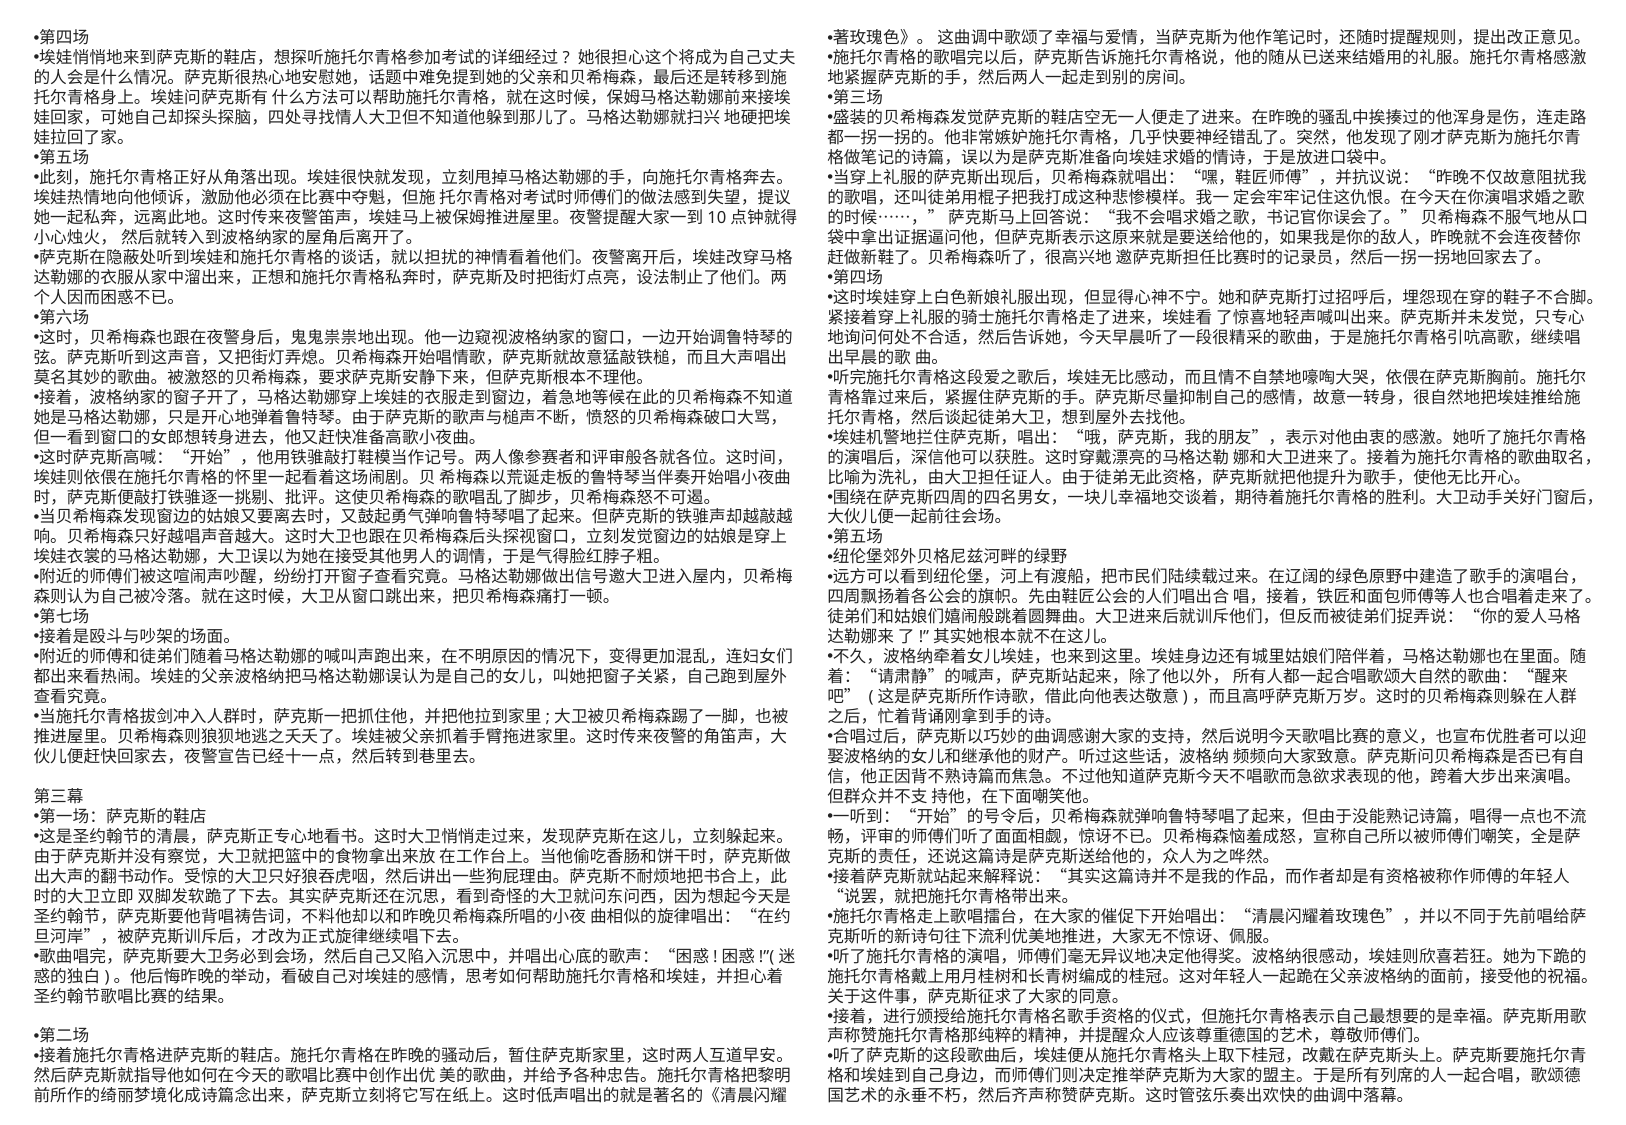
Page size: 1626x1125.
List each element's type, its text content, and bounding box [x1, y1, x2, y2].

text_box 著玫瑰色》。 这曲调中歌颂了幸福与爱情，当萨克斯为他作笔记时，还随时提醒规则，提出改正意见。 施托尔青格的歌唱完以后，萨克斯告诉施托尔青格说，他的随从已送来结婚用的礼服。施托尔青格感激地紧握萨克斯的手，然后两人一起走到别的房间。 第三场 盛装的贝希梅森发觉萨克斯的鞋店空无一人便走了进来。在昨晚的骚乱中挨揍过的他浑身是伤，连走路都一拐一拐的。他非常嫉妒施托尔青格，几乎快要神经错乱了。突然，他发现了刚才萨克斯为施托尔青格做笔记的诗篇，误以为是萨克斯准备向埃娃求婚的情诗，于是放进口袋中。 当穿上礼服的萨克斯出现后，贝希梅森就唱出：“嘿，鞋匠师傅”，并抗议说：“昨晚不仅故意阻扰我的歌唱，还叫徒弟用棍子把我打成这种悲惨模样。我一 定会牢牢记住这仇恨。在今天在你演唱求婚之歌的时候……，” 萨克斯马上回答说：“我不会唱求婚之歌，书记官你误会了。” 贝希梅森不服气地从口袋中拿出证据逼问他，但萨克斯表示这原来就是要送给他的，如果我是你的敌人，昨晚就不会连夜替你赶做新鞋了。贝希梅森听了，很高兴地 邀萨克斯担任比赛时的记录员，然后一拐一拐地回家去了。 第四场 这时埃娃穿上白色新娘礼服出现，但显得心神不宁。她和萨克斯打过招呼后，埋怨现在穿的鞋子不合脚。紧接着穿上礼服的骑士施托尔青格走了进来，埃娃看 了惊喜地轻声喊叫出来。萨克斯并未发觉，只专心地询问何处不合适，然后告诉她，今天早晨听了一段很精采的歌曲，于是施托尔青格引吭高歌，继续唱出早晨的歌 曲。 听完施托尔青格这段爱之歌后，埃娃无比感动，而且情不自禁地嚎啕大哭，依偎在萨克斯胸前。施托尔青格靠过来后，紧握住萨克斯的手。萨克斯尽量抑制自己的感情，故意一转身，很自然地把埃娃推给施托尔青格，然后谈起徒弟大卫，想到屋外去找他。 埃娃机警地拦住萨克斯，唱出：“哦，萨克斯，我的朋友”，表示对他由衷的感激。她听了施托尔青格的演唱后，深信他可以获胜。这时穿戴漂亮的马格达勒 娜和大卫进来了。接着为施托尔青格的歌曲取名，比喻为洗礼，由大卫担任证人。由于徒弟无此资格，萨克斯就把他提升为歌手，使他无比开心。 围绕在萨克斯四周的四名男女，一块儿幸福地交谈着，期待着施托尔青格的胜利。大卫动手关好门窗后，大伙儿便一起前往会场。 第五场 纽伦堡郊外贝格尼兹河畔的绿野 远方可以看到纽伦堡，河上有渡船，把市民们陆续载过来。在辽阔的绿色原野中建造了歌手的演唱台，四周飘扬着各公会的旗帜。先由鞋匠公会的人们唱出合 唱，接着，铁匠和面包师傅等人也合唱着走来了。徒弟们和姑娘们嬉闹般跳着圆舞曲。大卫进来后就训斥他们，但反而被徒弟们捉弄说：“你的爱人马格达勒娜来 了!”其实她根本就不在这儿。 不久，波格纳牵着女儿埃娃，也来到这里。埃娃身边还有城里姑娘们陪伴着，马格达勒娜也在里面。随着：“请肃静”的喊声，萨克斯站起来，除了他以外， 所有人都一起合唱歌颂大自然的歌曲：“醒来吧” (这是萨克斯所作诗歌，借此向他表达敬意)，而且高呼萨克斯万岁。这时的贝希梅森则躲在人群之后，忙着背诵刚拿到手的诗。 合唱过后，萨克斯以巧妙的曲调感谢大家的支持，然后说明今天歌唱比赛的意义，也宣布优胜者可以迎娶波格纳的女儿和继承他的财产。听过这些话，波格纳 频频向大家致意。萨克斯问贝希梅森是否已有自信，他正因背不熟诗篇而焦急。不过他知道萨克斯今天不唱歌而急欲求表现的他，跨着大步出来演唱。但群众并不支 持他，在下面嘲笑他。 一听到：“开始”的号令后，贝希梅森就弹响鲁特琴唱了起来，但由于没能熟记诗篇，唱得一点也不流畅，评审的师傅们听了面面相觑，惊讶不已。贝希梅森恼羞成怒，宣称自己所以被师傅们嘲笑，全是萨克斯的责任，还说这篇诗是萨克斯送给他的，众人为之哗然。 接着萨克斯就站起来解释说：“其实这篇诗并不是我的作品，而作者却是有资格被称作师傅的年轻人“说罢，就把施托尔青格带出来。 施托尔青格走上歌唱擂台，在大家的催促下开始唱出：“清晨闪耀着玫瑰色”，并以不同于先前唱给萨克斯听的新诗句往下流利优美地推进，大家无不惊讶、佩服。 听了施托尔青格的演唱，师傅们毫无异议地决定他得奖。波格纳很感动，埃娃则欣喜若狂。她为下跪的施托尔青格戴上用月桂树和长青树编成的桂冠。这对年轻人一起跪在父亲波格纳的面前，接受他的祝福。关于这件事，萨克斯征求了大家的同意。 接着，进行颁授给施托尔青格名歌手资格的仪式，但施托尔青格表示自己最想要的是幸福。萨克斯用歌声称赞施托尔青格那纯粹的精神，并提醒众人应该尊重德国的艺术，尊敬师傅们。 听了萨克斯的这段歌曲后，埃娃便从施托尔青格头上取下桂冠，改戴在萨克斯头上。萨克斯要施托尔青格和埃娃到自己身边，而师傅们则决定推举萨克斯为大家的盟主。于是所有列席的人一起合唱，歌颂德国艺术的永垂不朽，然后齐声称赞萨克斯。这时管弦乐奏出欢快的曲调中落幕。 [812, 19, 1607, 1113]
text_box 第四场 埃娃悄悄地来到萨克斯的鞋店，想探听施托尔青格参加考试的详细经过? 她很担心这个将成为自己丈夫的人会是什么情况。萨克斯很热心地安慰她，话题中难免提到她的父亲和贝希梅森，最后还是转移到施托尔青格身上。埃娃问萨克斯有 什么方法可以帮助施托尔青格，就在这时候，保姆马格达勒娜前来接埃娃回家，可她自己却探头探脑，四处寻找情人大卫但不知道他躲到那儿了。马格达勒娜就扫兴 地硬把埃娃拉回了家。 第五场 此刻，施托尔青格正好从角落出现。埃娃很快就发现，立刻甩掉马格达勒娜的手，向施托尔青格奔去。埃娃热情地向他倾诉，激励他必须在比赛中夺魁，但施 托尔青格对考试时师傅们的做法感到失望，提议她一起私奔，远离此地。这时传来夜警笛声，埃娃马上被保姆推进屋里。夜警提醒大家一到10点钟就得小心烛火， 然后就转入到波格纳家的屋角后离开了。 萨克斯在隐蔽处听到埃娃和施托尔青格的谈话，就以担扰的神情看着他们。夜警离开后，埃娃改穿马格达勒娜的衣服从家中溜出来，正想和施托尔青格私奔时，萨克斯及时把街灯点亮，设法制止了他们。两个人因而困惑不已。 第六场 这时，贝希梅森也跟在夜警身后，鬼鬼祟祟地出现。他一边窥视波格纳家的窗口，一边开始调鲁特琴的弦。萨克斯听到这声音，又把街灯弄熄。贝希梅森开始唱情歌，萨克斯就故意猛敲铁槌，而且大声唱出莫名其妙的歌曲。被激怒的贝希梅森，要求萨克斯安静下来，但萨克斯根本不理他。 接着，波格纳家的窗子开了，马格达勒娜穿上埃娃的衣服走到窗边，着急地等候在此的贝希梅森不知道她是马格达勒娜，只是开心地弹着鲁特琴。由于萨克斯的歌声与槌声不断，愤怒的贝希梅森破口大骂，但一看到窗口的女郎想转身进去，他又赶快准备高歌小夜曲。 这时萨克斯高喊：“开始”，他用铁骓敲打鞋模当作记号。两人像参赛者和评审般各就各位。这时间，埃娃则依偎在施托尔青格的怀里一起看着这场闹剧。贝 希梅森以荒诞走板的鲁特琴当伴奏开始唱小夜曲时，萨克斯便敲打铁骓逐一挑剔、批评。这使贝希梅森的歌唱乱了脚步，贝希梅森怒不可遏。 当贝希梅森发现窗边的姑娘又要离去时，又鼓起勇气弹响鲁特琴唱了起来。但萨克斯的铁骓声却越敲越响。贝希梅森只好越唱声音越大。这时大卫也跟在贝希梅森后头探视窗口，立刻发觉窗边的姑娘是穿上埃娃衣裳的马格达勒娜，大卫误以为她在接受其他男人的调情，于是气得脸红脖子粗。 附近的师傅们被这喧闹声吵醒，纷纷打开窗子查看究竟。马格达勒娜做出信号邀大卫进入屋内，贝希梅森则认为自己被冷落。就在这时候，大卫从窗口跳出来，把贝希梅森痛打一顿。 第七场 接着是殴斗与吵架的场面。 附近的师傅和徒弟们随着马格达勒娜的喊叫声跑出来，在不明原因的情况下，变得更加混乱，连妇女们都出来看热闹。埃娃的父亲波格纳把马格达勒娜误认为是自己的女儿，叫她把窗子关紧，自己跑到屋外查看究竟。 当施托尔青格拔剑冲入人群时，萨克斯一把抓住他，并把他拉到家里;大卫被贝希梅森踢了一脚，也被推进屋里。贝希梅森则狼狈地逃之夭夭了。埃娃被父亲抓着手臂拖进家里。这时传来夜警的角笛声，大伙儿便赶快回家去，夜警宣告已经十一点，然后转到巷里去。 第三幕 第一场：萨克斯的鞋店 这是圣约翰节的清晨，萨克斯正专心地看书。这时大卫悄悄走过来，发现萨克斯在这儿，立刻躲起来。由于萨克斯并没有察觉，大卫就把篮中的食物拿出来放 在工作台上。当他偷吃香肠和饼干时，萨克斯做出大声的翻书动作。受惊的大卫只好狼吞虎咽，然后讲出一些狗屁理由。萨克斯不耐烦地把书合上，此时的大卫立即 双脚发软跪了下去。其实萨克斯还在沉思，看到奇怪的大卫就问东问西，因为想起今天是圣约翰节，萨克斯要他背唱祷告词，不料他却以和昨晚贝希梅森所唱的小夜 曲相似的旋律唱出：“在约旦河岸”，被萨克斯训斥后，才改为正式旋律继续唱下去。 歌曲唱完，萨克斯要大卫务必到会场，然后自己又陷入沉思中，并唱出心底的歌声：“困惑!困惑!”(迷惑的独白)。他后悔昨晚的举动，看破自己对埃娃的感情，思考如何帮助施托尔青格和埃娃，并担心着圣约翰节歌唱比赛的结果。 第二场 接着施托尔青格进萨克斯的鞋店。施托尔青格在昨晚的骚动后，暂住萨克斯家里，这时两人互道早安。然后萨克斯就指导他如何在今天的歌唱比赛中创作出优 美的歌曲，并给予各种忠告。施托尔青格把黎明前所作的绮丽梦境化成诗篇念出来，萨克斯立刻将它写在纸上。这时低声唱出的就是著名的《清晨闪耀 [18, 19, 813, 1125]
